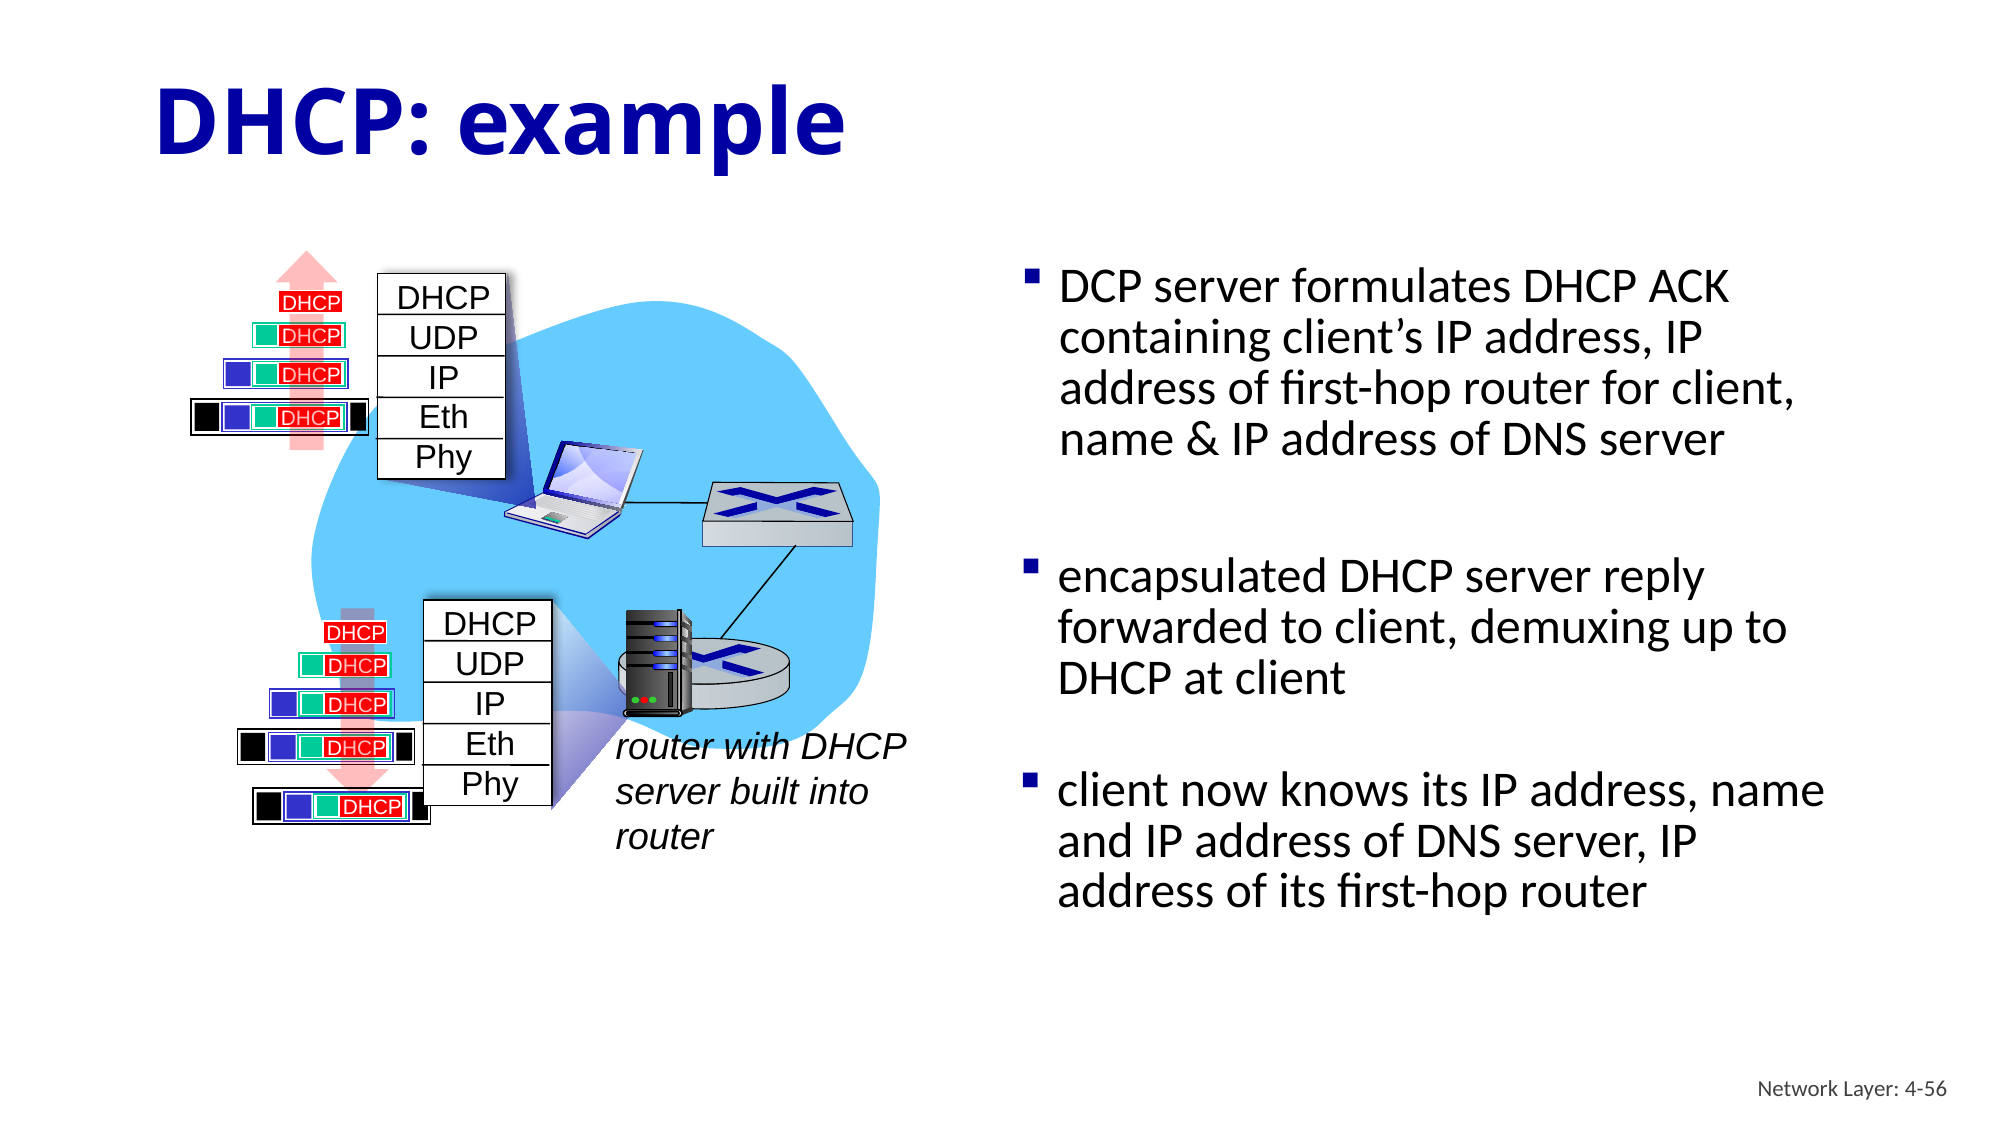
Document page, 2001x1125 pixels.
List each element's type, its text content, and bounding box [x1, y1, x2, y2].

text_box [237, 608, 415, 800]
text_box router with DHCP server built into router [600, 714, 931, 865]
text_box DCP server formulates DHCP ACK containing client’s IP address, IP address of first-hop router for client, name & IP address of DNS server [1005, 253, 1862, 513]
text_box [311, 301, 880, 722]
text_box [191, 250, 369, 451]
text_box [421, 594, 638, 811]
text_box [623, 610, 693, 717]
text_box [503, 440, 644, 542]
title DHCP: example [137, 51, 1863, 198]
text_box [375, 268, 536, 509]
slide_number Network Layer: 4-56 [1512, 1056, 1963, 1117]
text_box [253, 786, 431, 827]
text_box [693, 638, 790, 709]
text_box client now knows its IP address, name and IP address of DNS server, IP address of its first-hop router [1003, 757, 1858, 982]
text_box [702, 482, 854, 547]
text_box encapsulated DHCP server reply forwarded to client, demuxing up to DHCP at client [1004, 544, 1858, 757]
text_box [311, 612, 401, 653]
